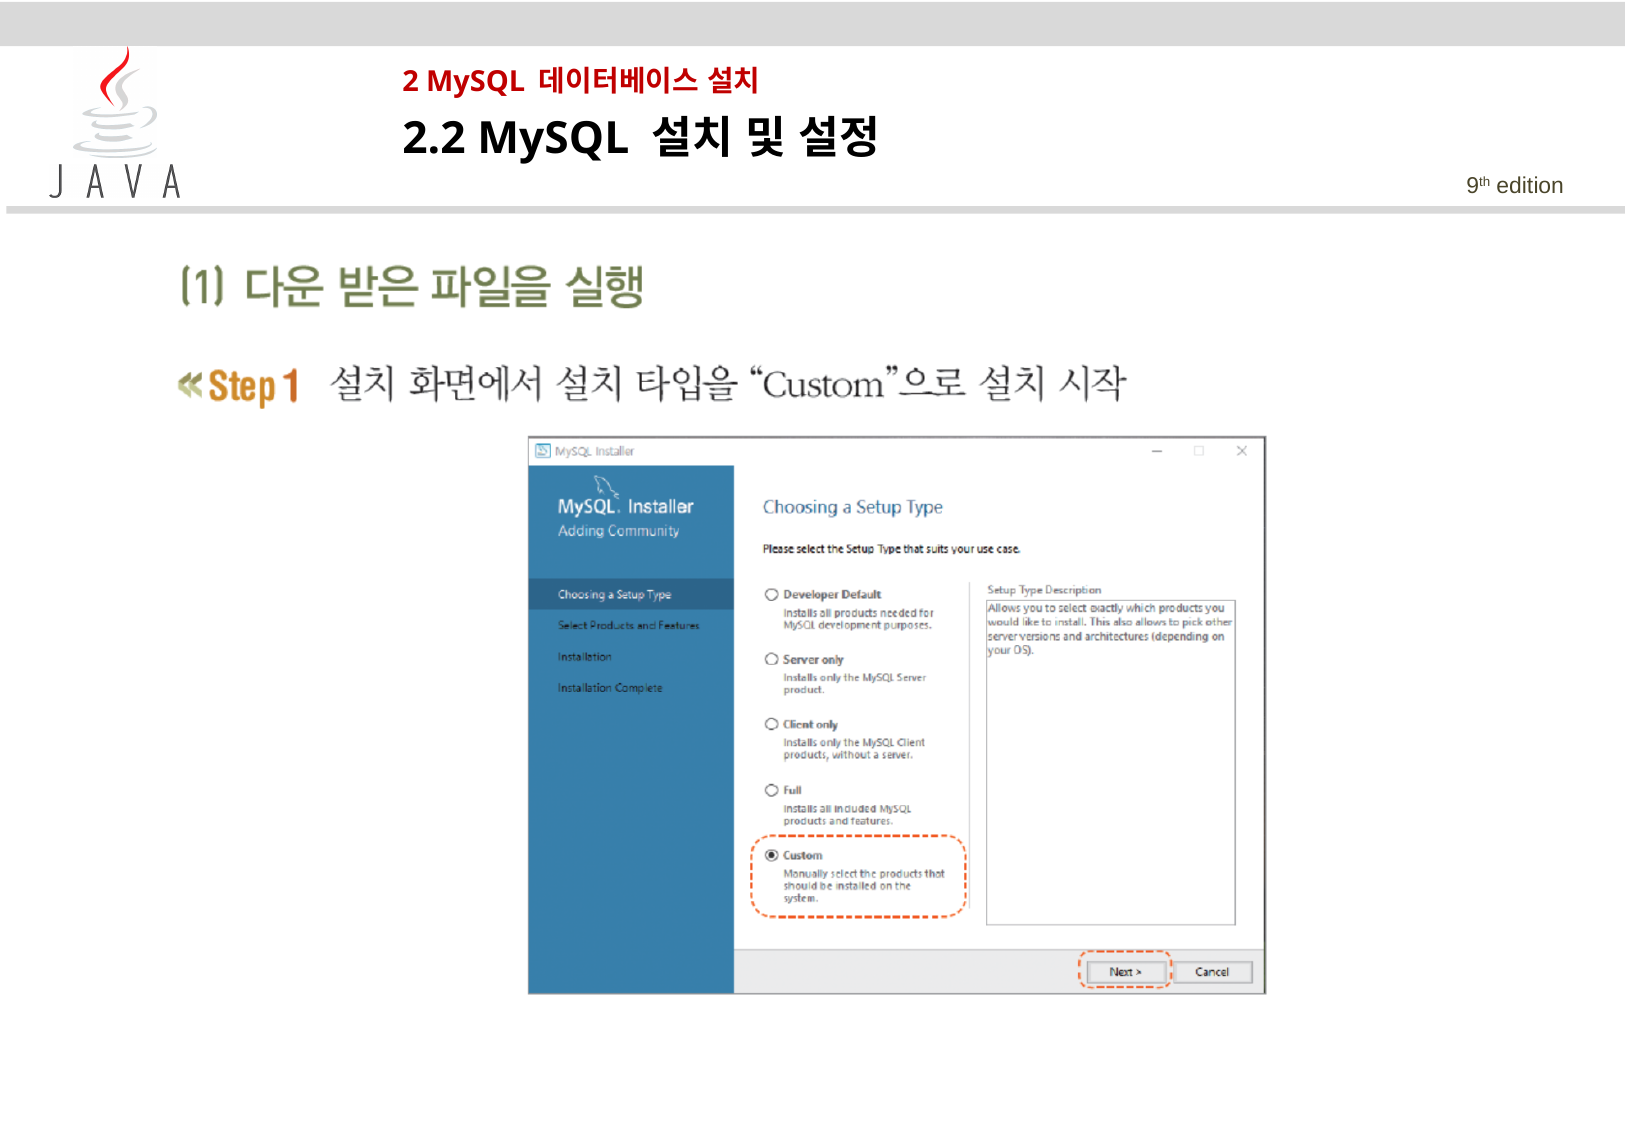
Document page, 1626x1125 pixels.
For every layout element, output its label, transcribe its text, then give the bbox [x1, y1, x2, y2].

title 2 MySQL 데이터베이스 설치 [387, 54, 1393, 105]
list 2.2 MySQL 설치 및 설정 [387, 101, 1545, 171]
picture [174, 249, 1323, 1038]
picture [73, 46, 157, 158]
picture [49, 164, 180, 198]
